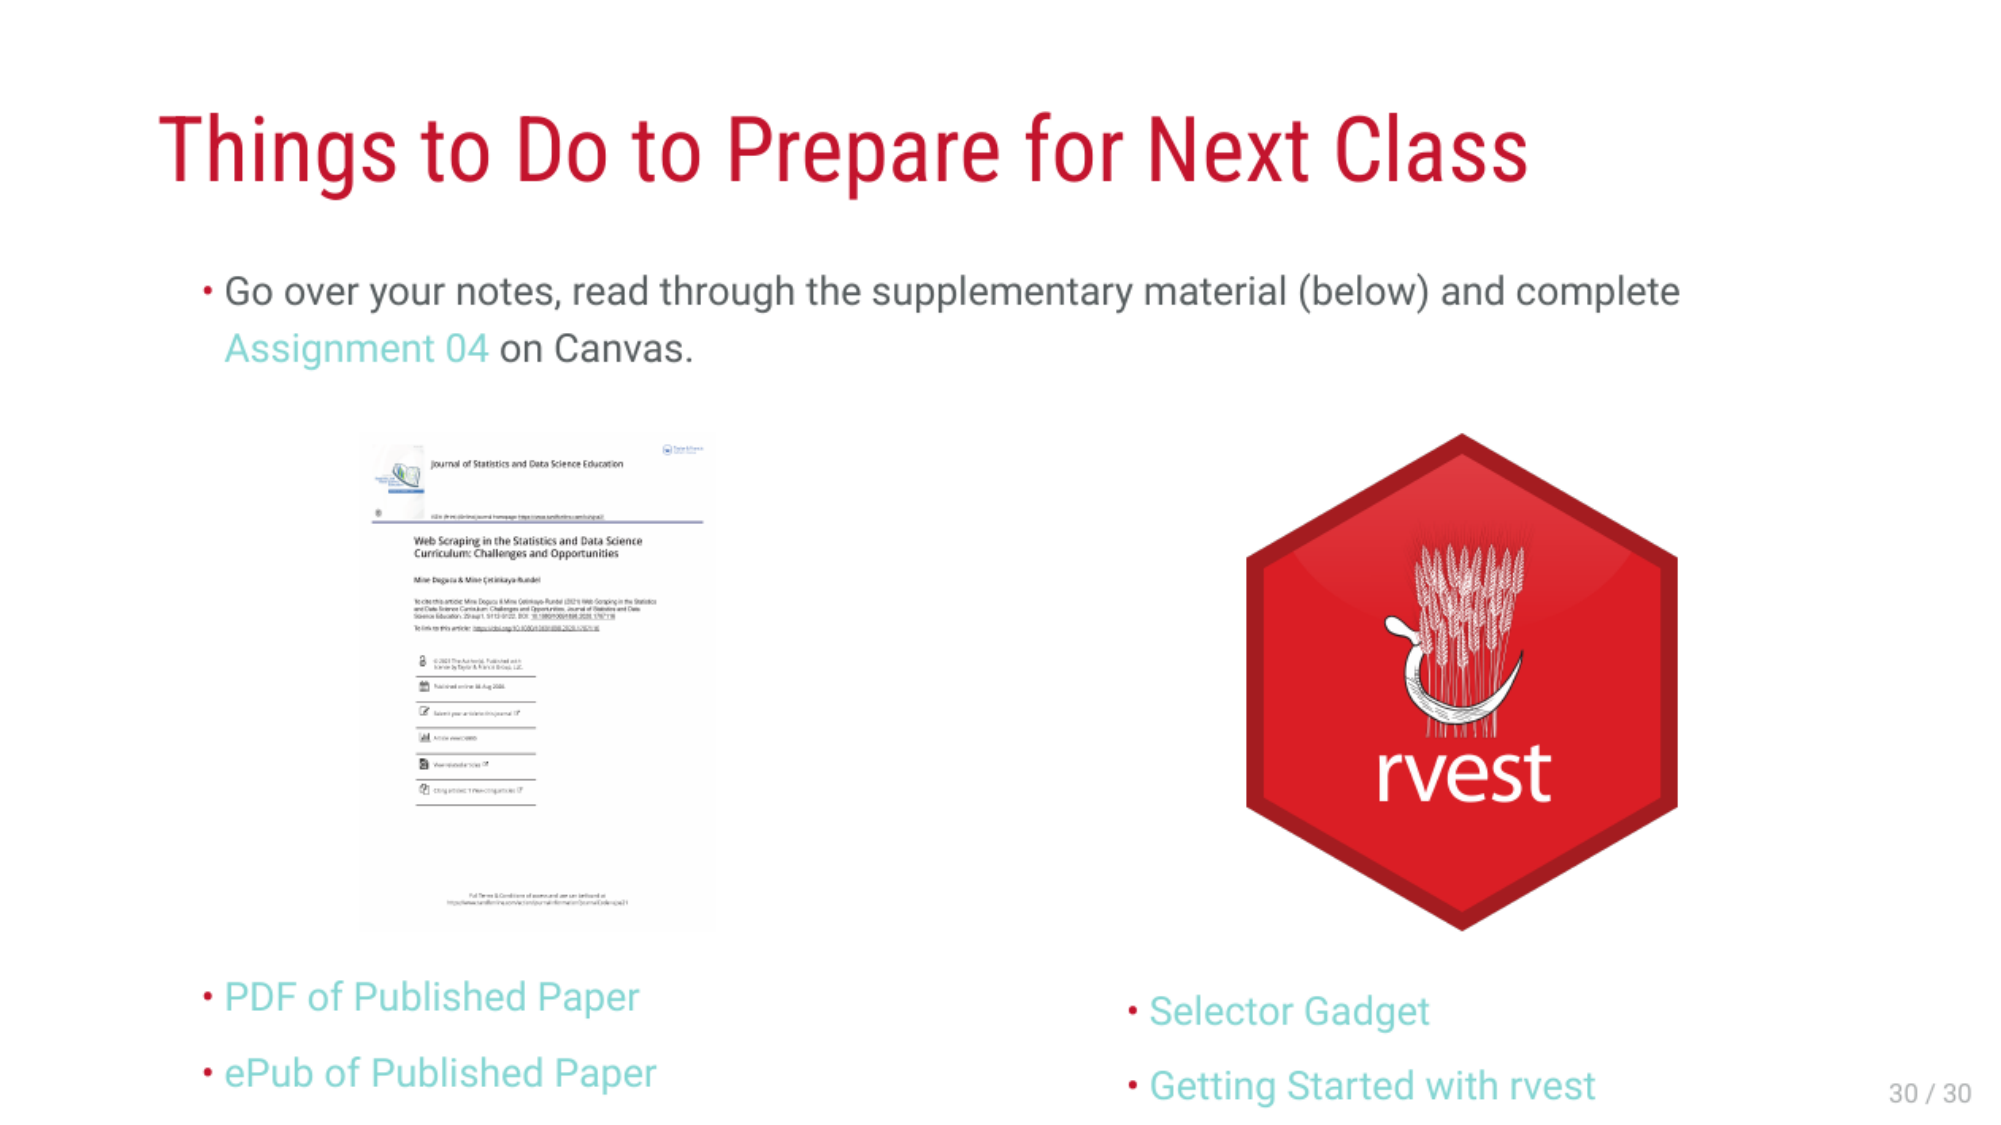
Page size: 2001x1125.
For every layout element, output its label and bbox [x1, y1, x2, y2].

list [0, 0, 2000, 1125]
